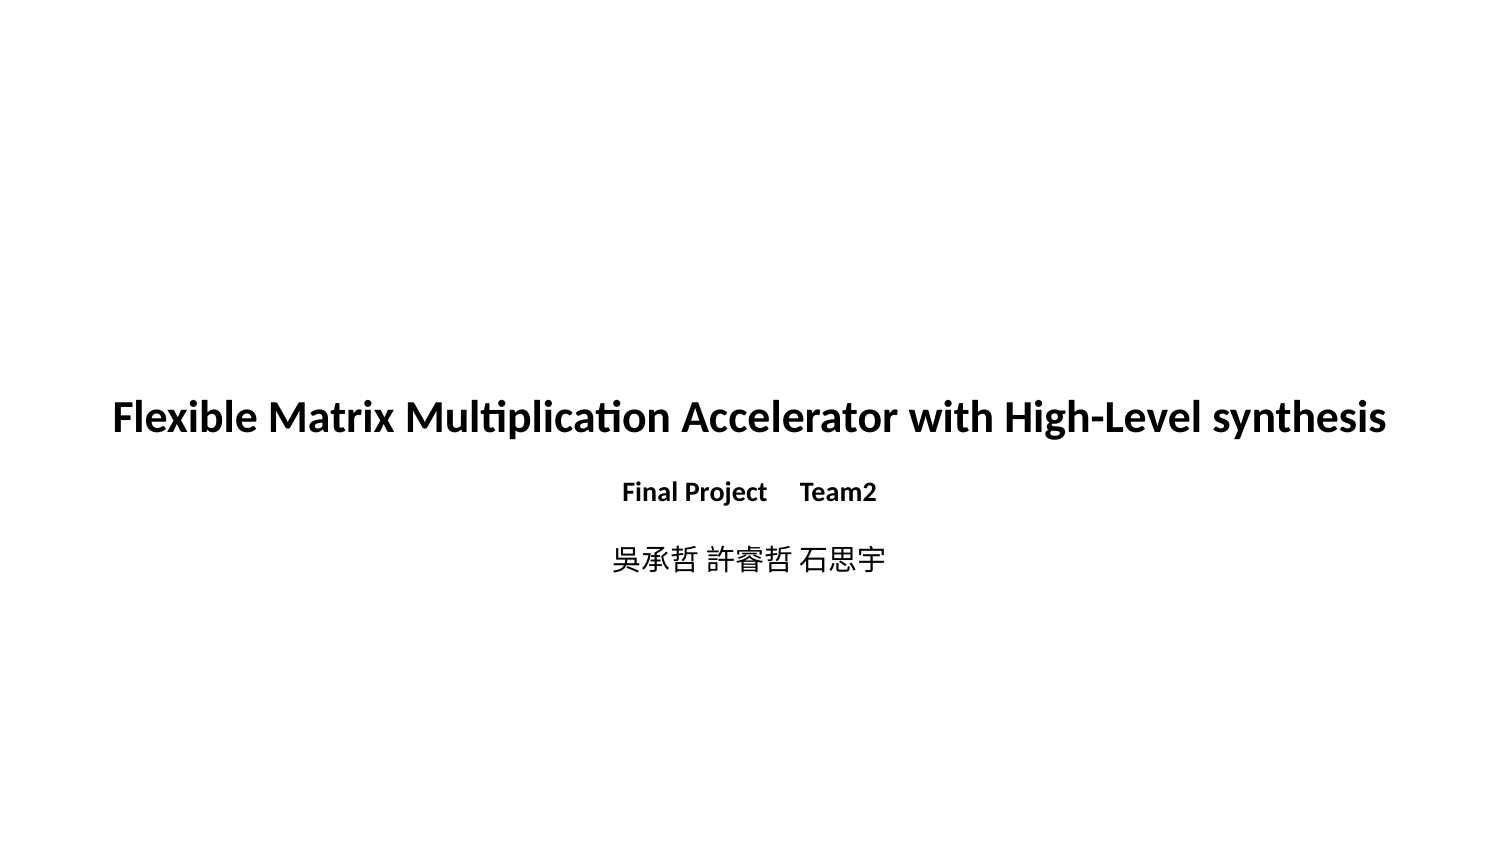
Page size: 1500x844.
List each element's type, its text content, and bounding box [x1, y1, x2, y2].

subtitle Final Project Team2 吳承哲 許睿哲 石思宇 [51, 464, 1449, 595]
title Flexible Matrix Multiplication Accelerator with High-Level synthesis [51, 122, 1449, 459]
